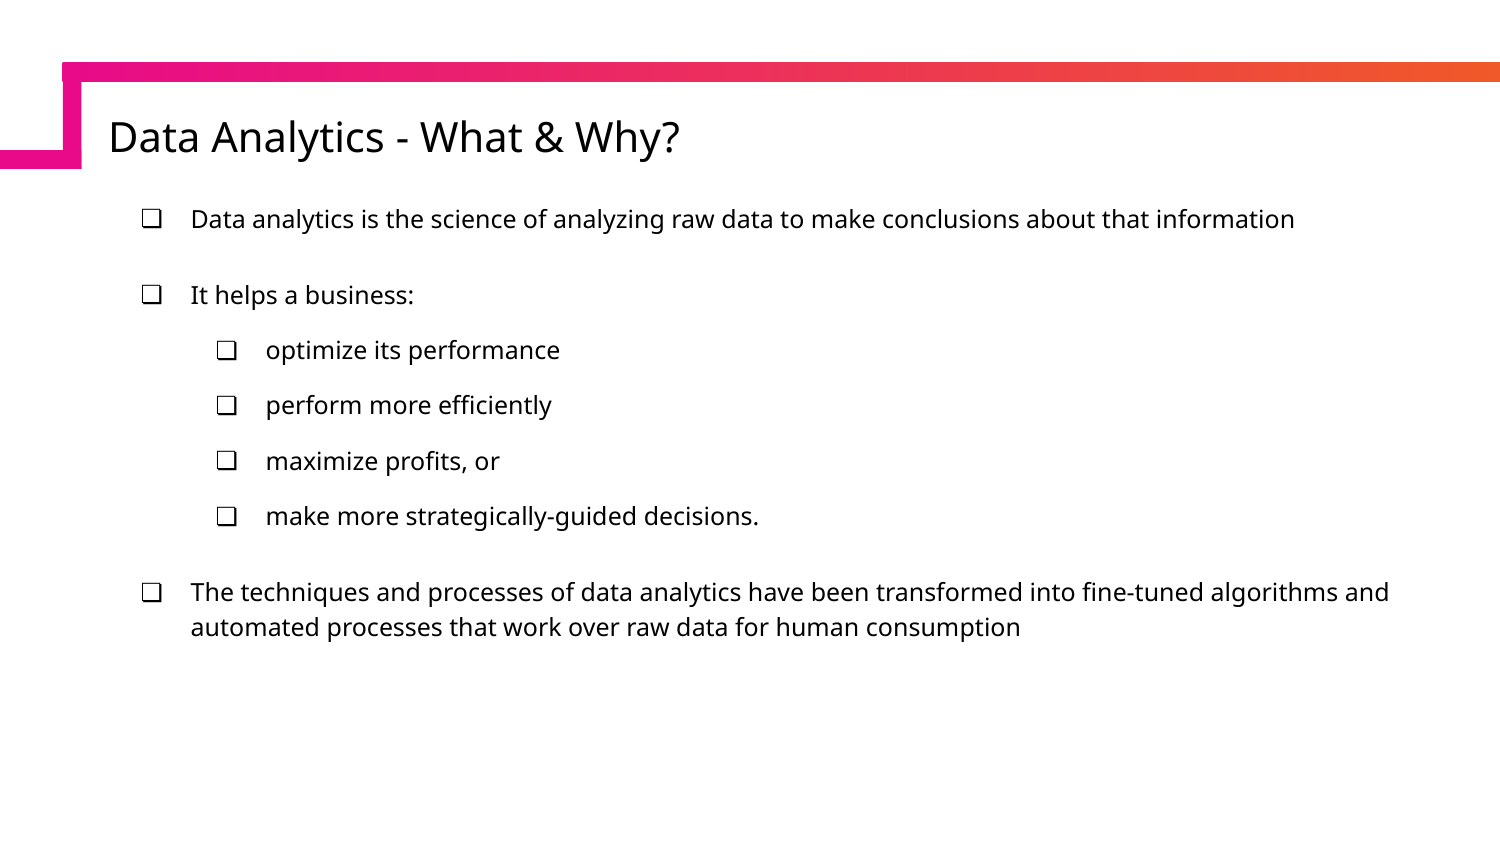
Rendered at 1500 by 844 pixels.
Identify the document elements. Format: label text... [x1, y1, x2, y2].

text_box Data analytics is the science of analyzing raw data to make conclusions about that information It helps a business: optimize its performance perform more efficiently maximize profits, or make more strategically-guided decisions. The techniques and processes of data analytics have been transformed into fine-tuned algorithms and automated processes that work over raw data for human consumption [100, 183, 1460, 656]
title Data Analytics - What & Why? [100, 117, 1455, 169]
